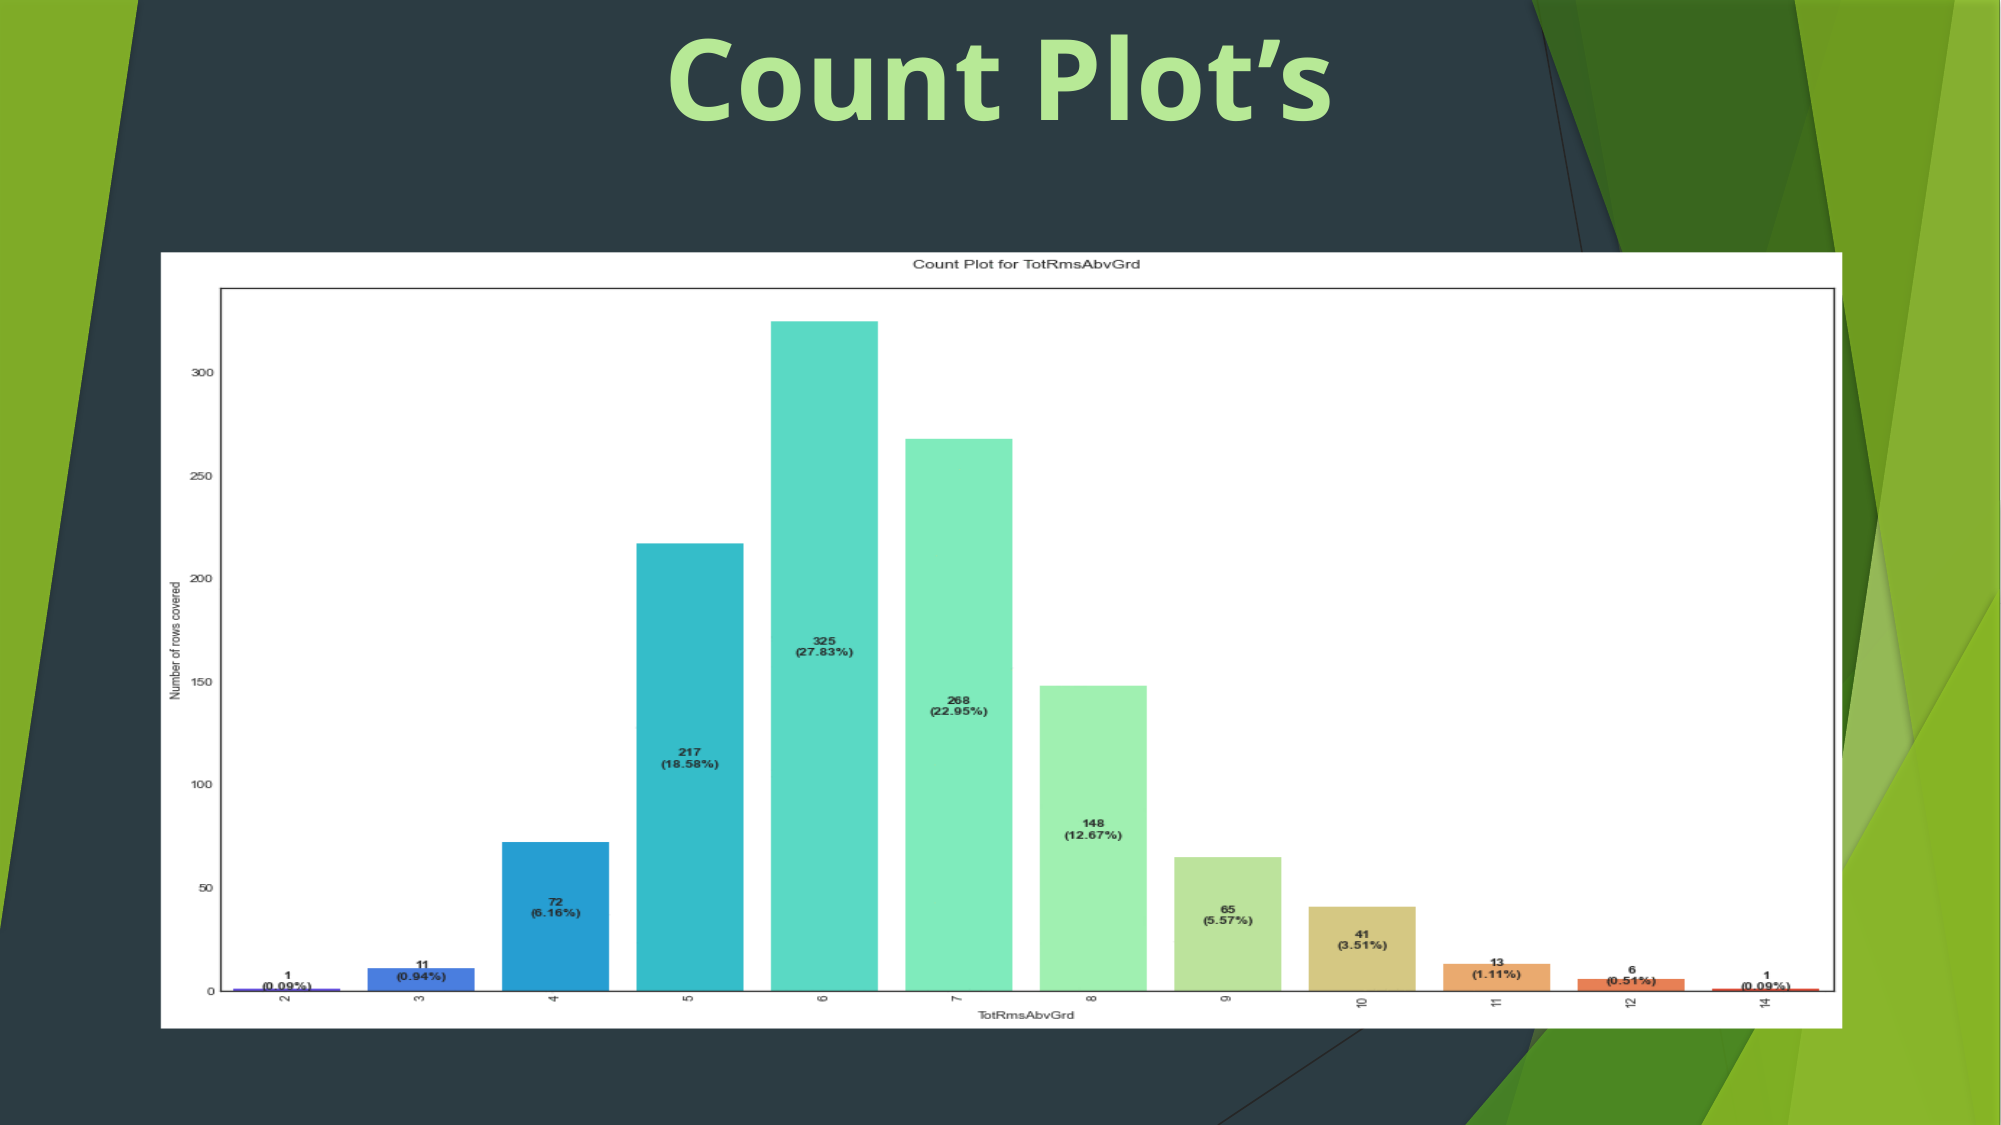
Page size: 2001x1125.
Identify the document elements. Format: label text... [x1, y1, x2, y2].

picture [150, 205, 1854, 1077]
text_box Count Plot’s [649, 0, 1351, 151]
